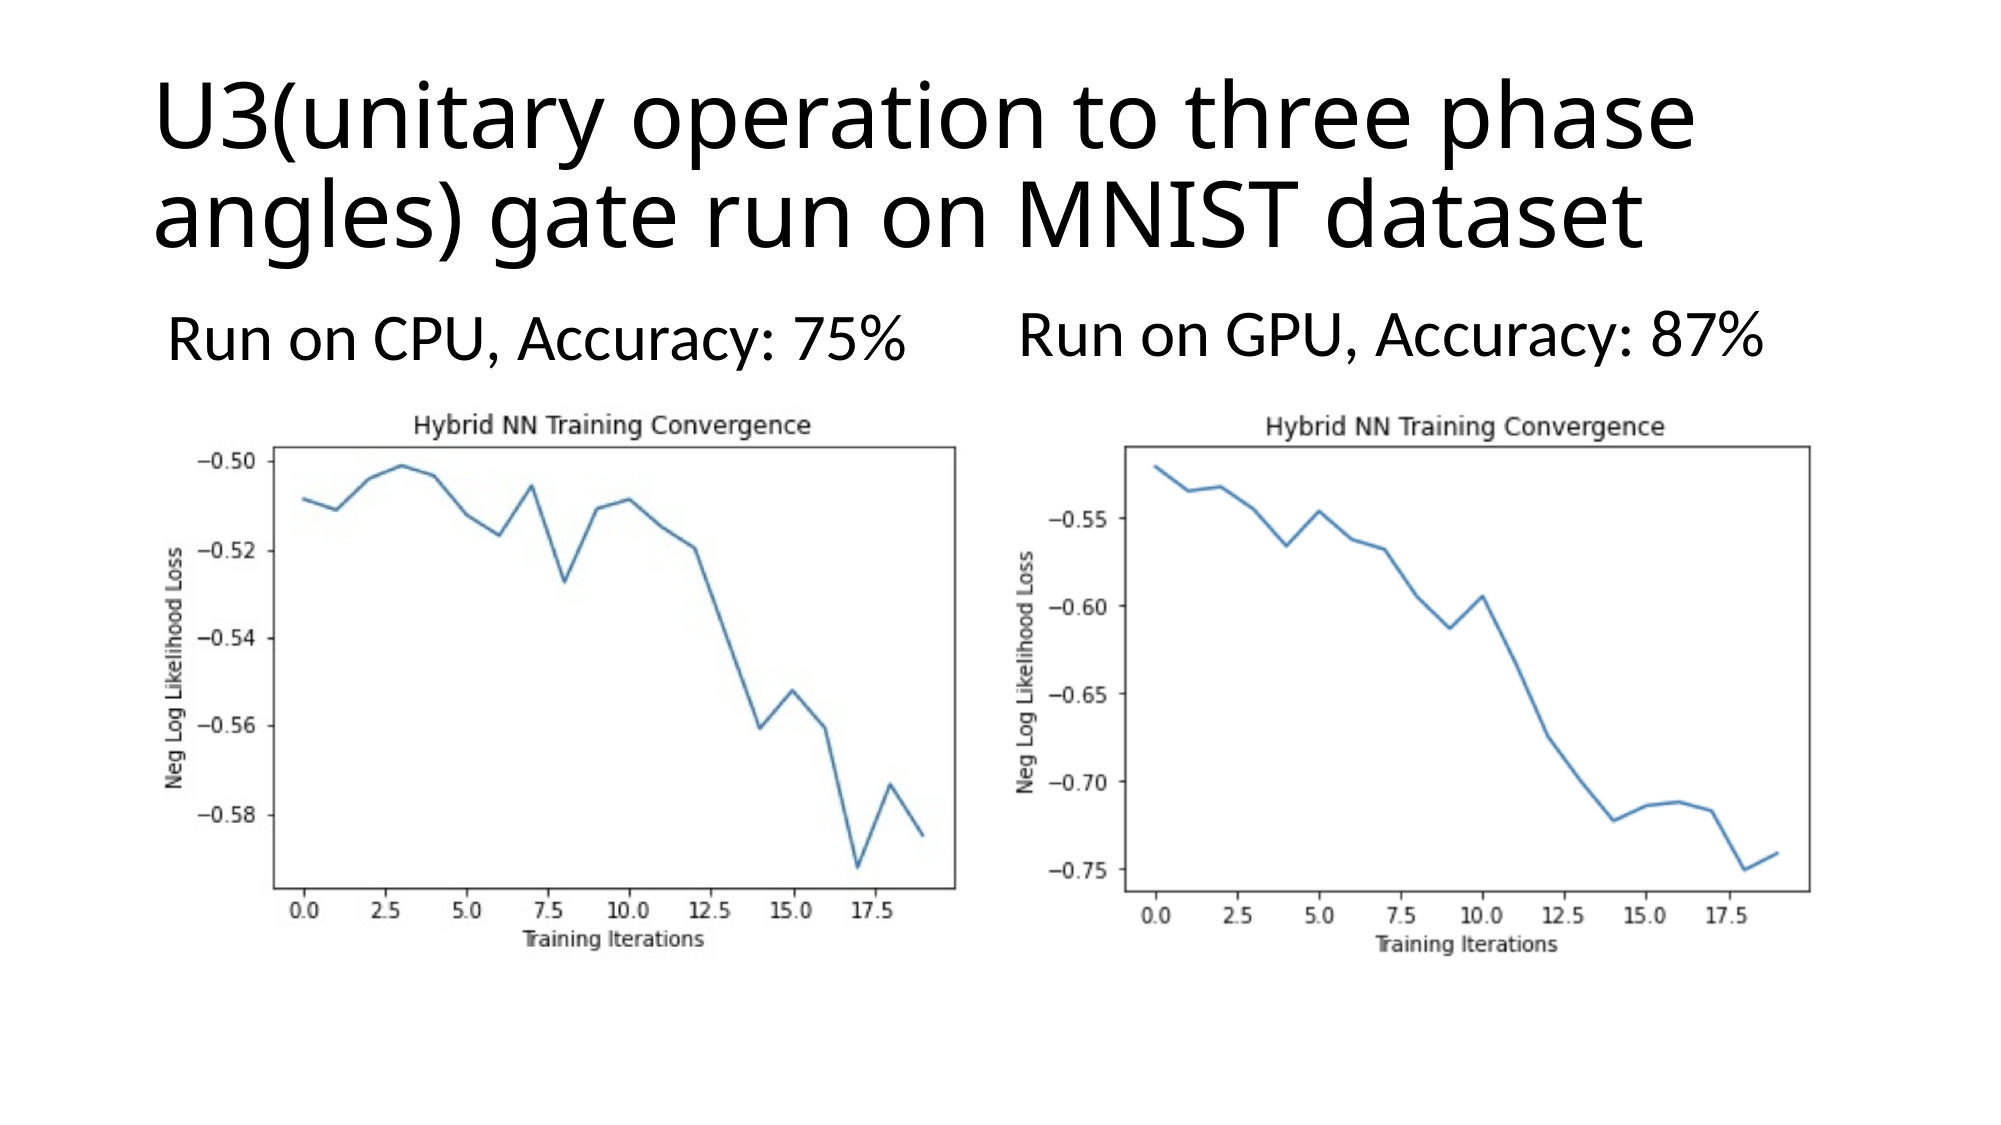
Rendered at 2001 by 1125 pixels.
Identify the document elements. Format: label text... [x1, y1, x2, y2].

title U3(unitary operation to three phase angles) gate run on MNIST dataset [137, 59, 1863, 278]
picture [137, 382, 1887, 995]
text_box Run on GPU, Accuracy: 87% [1004, 281, 1782, 377]
text_box Run on CPU, Accuracy: 75% [152, 286, 923, 382]
